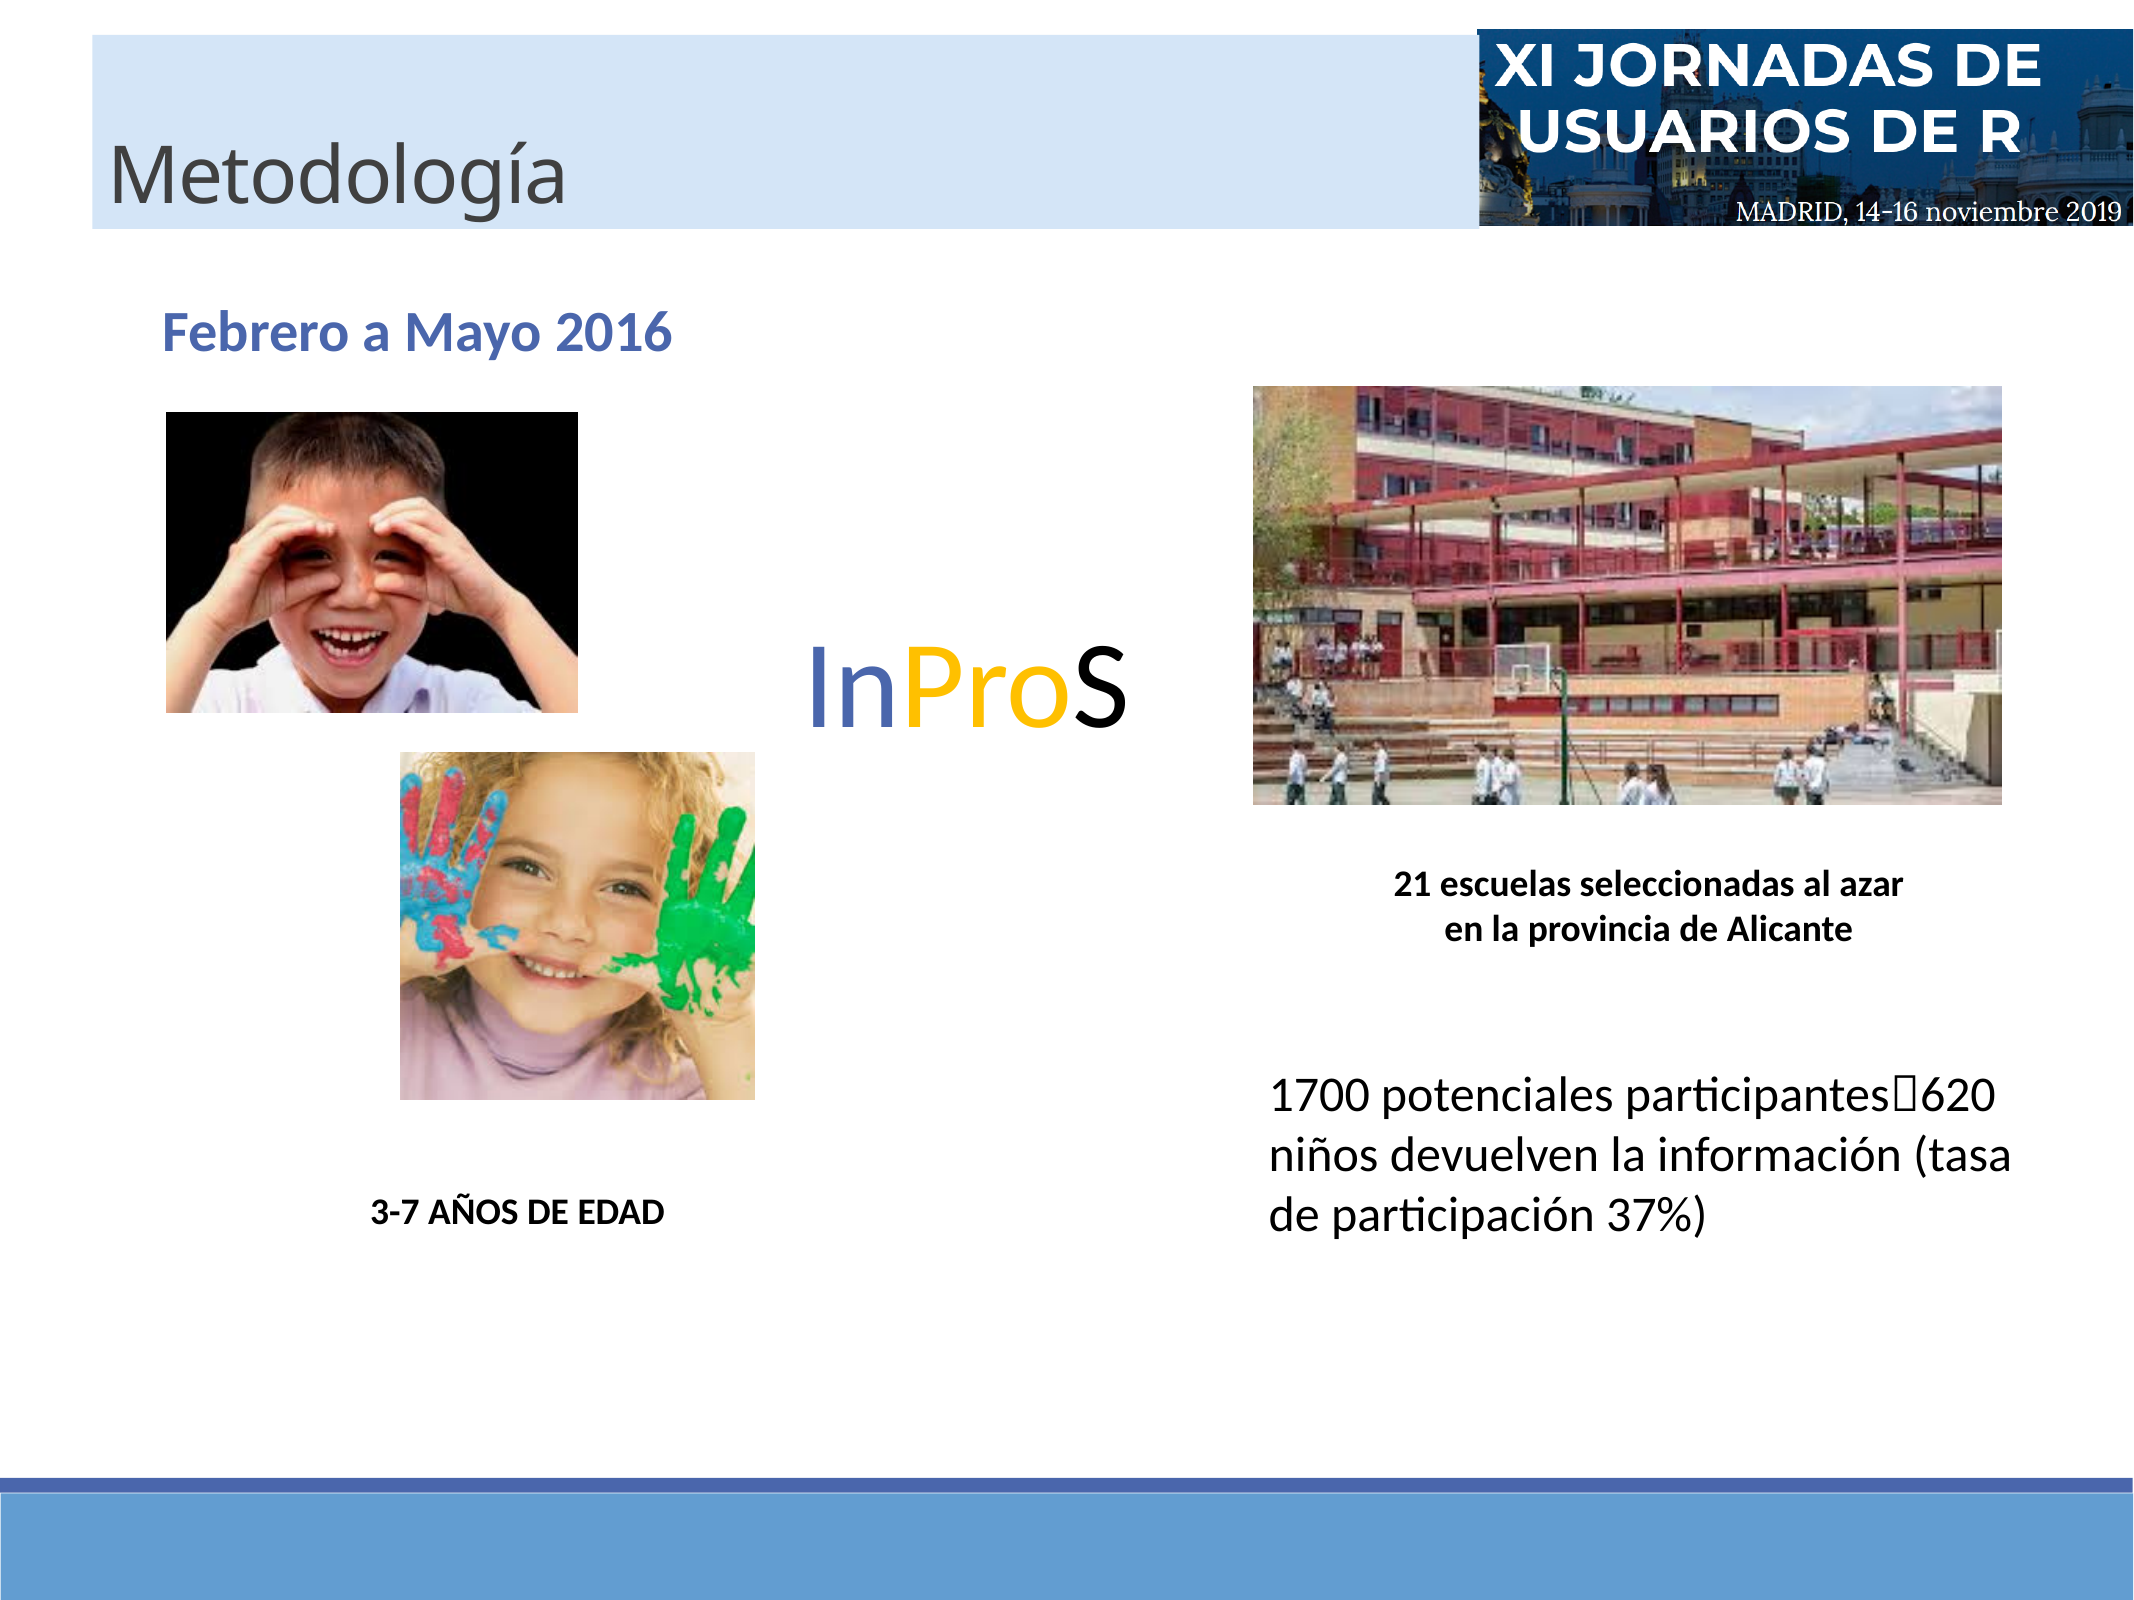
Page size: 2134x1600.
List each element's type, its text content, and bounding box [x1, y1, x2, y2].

picture [166, 411, 579, 713]
text_box 21 escuelas seleccionadas al azar en la provincia de Alicante [1378, 851, 1920, 957]
text_box Febrero a Mayo 2016 [147, 286, 712, 371]
picture [399, 752, 756, 1100]
text_box InProS [788, 595, 1171, 761]
text_box Metodología [92, 34, 1474, 229]
picture [1253, 385, 2003, 806]
picture [1476, 29, 2134, 227]
text_box 1700 potenciales participantes620 niños devuelven la información (tasa de participación 37%) [1253, 1054, 2050, 1250]
text_box 3-7 AÑOS DE EDAD [246, 1179, 789, 1240]
